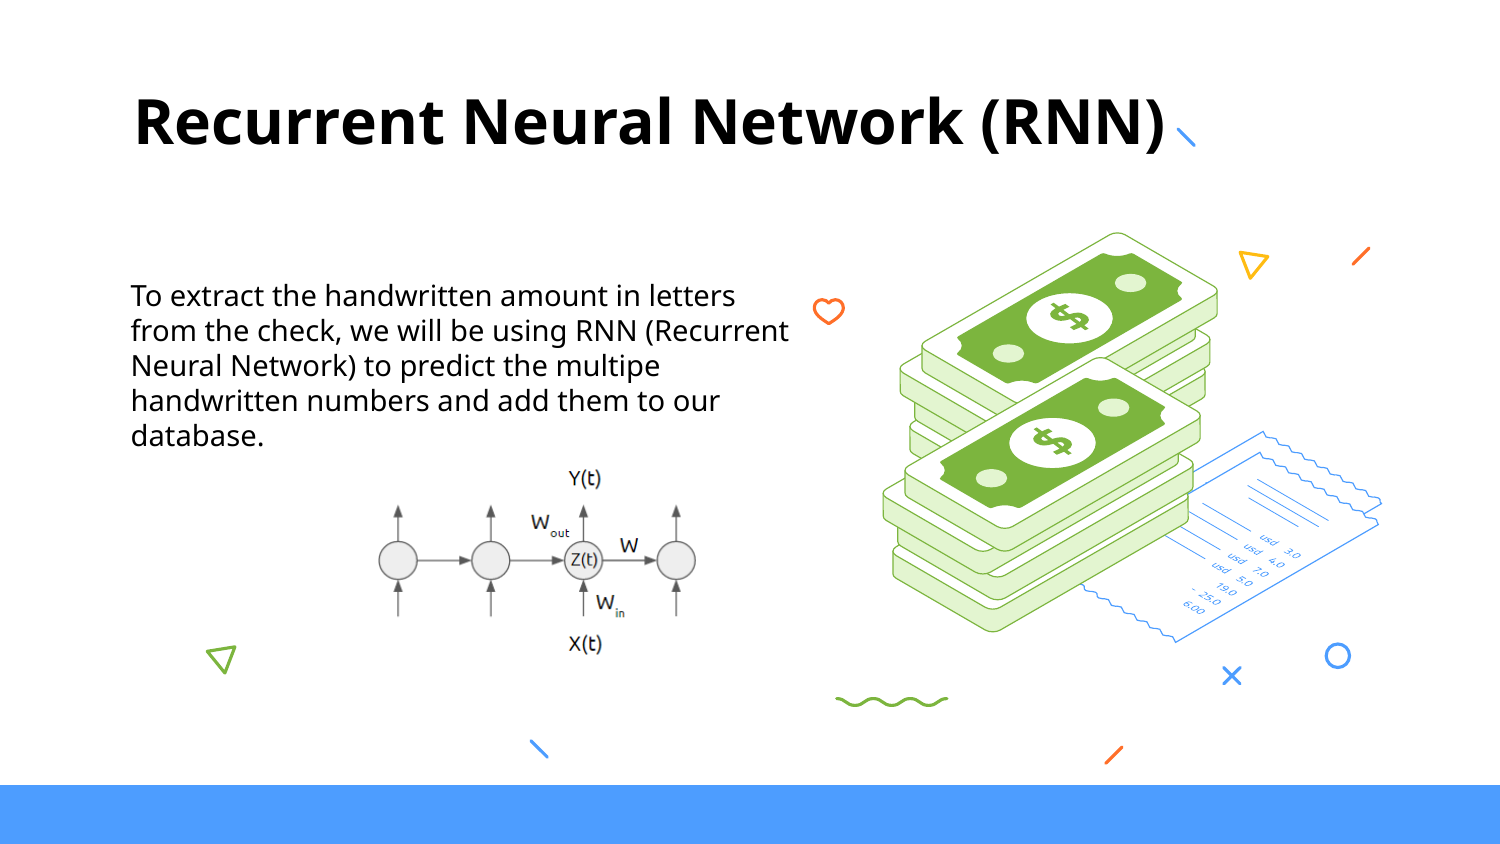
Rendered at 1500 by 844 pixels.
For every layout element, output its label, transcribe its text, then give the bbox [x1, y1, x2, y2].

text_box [881, 232, 1383, 643]
picture [370, 461, 776, 665]
picture [0, 785, 1500, 844]
title Recurrent Neural Network (RNN) [118, 72, 1382, 167]
list To extract the handwritten amount in letters from the check, we will be using RNN (Recurrent Neural Network) to predict the multipe handwritten numbers and add them to our database. [115, 262, 815, 614]
